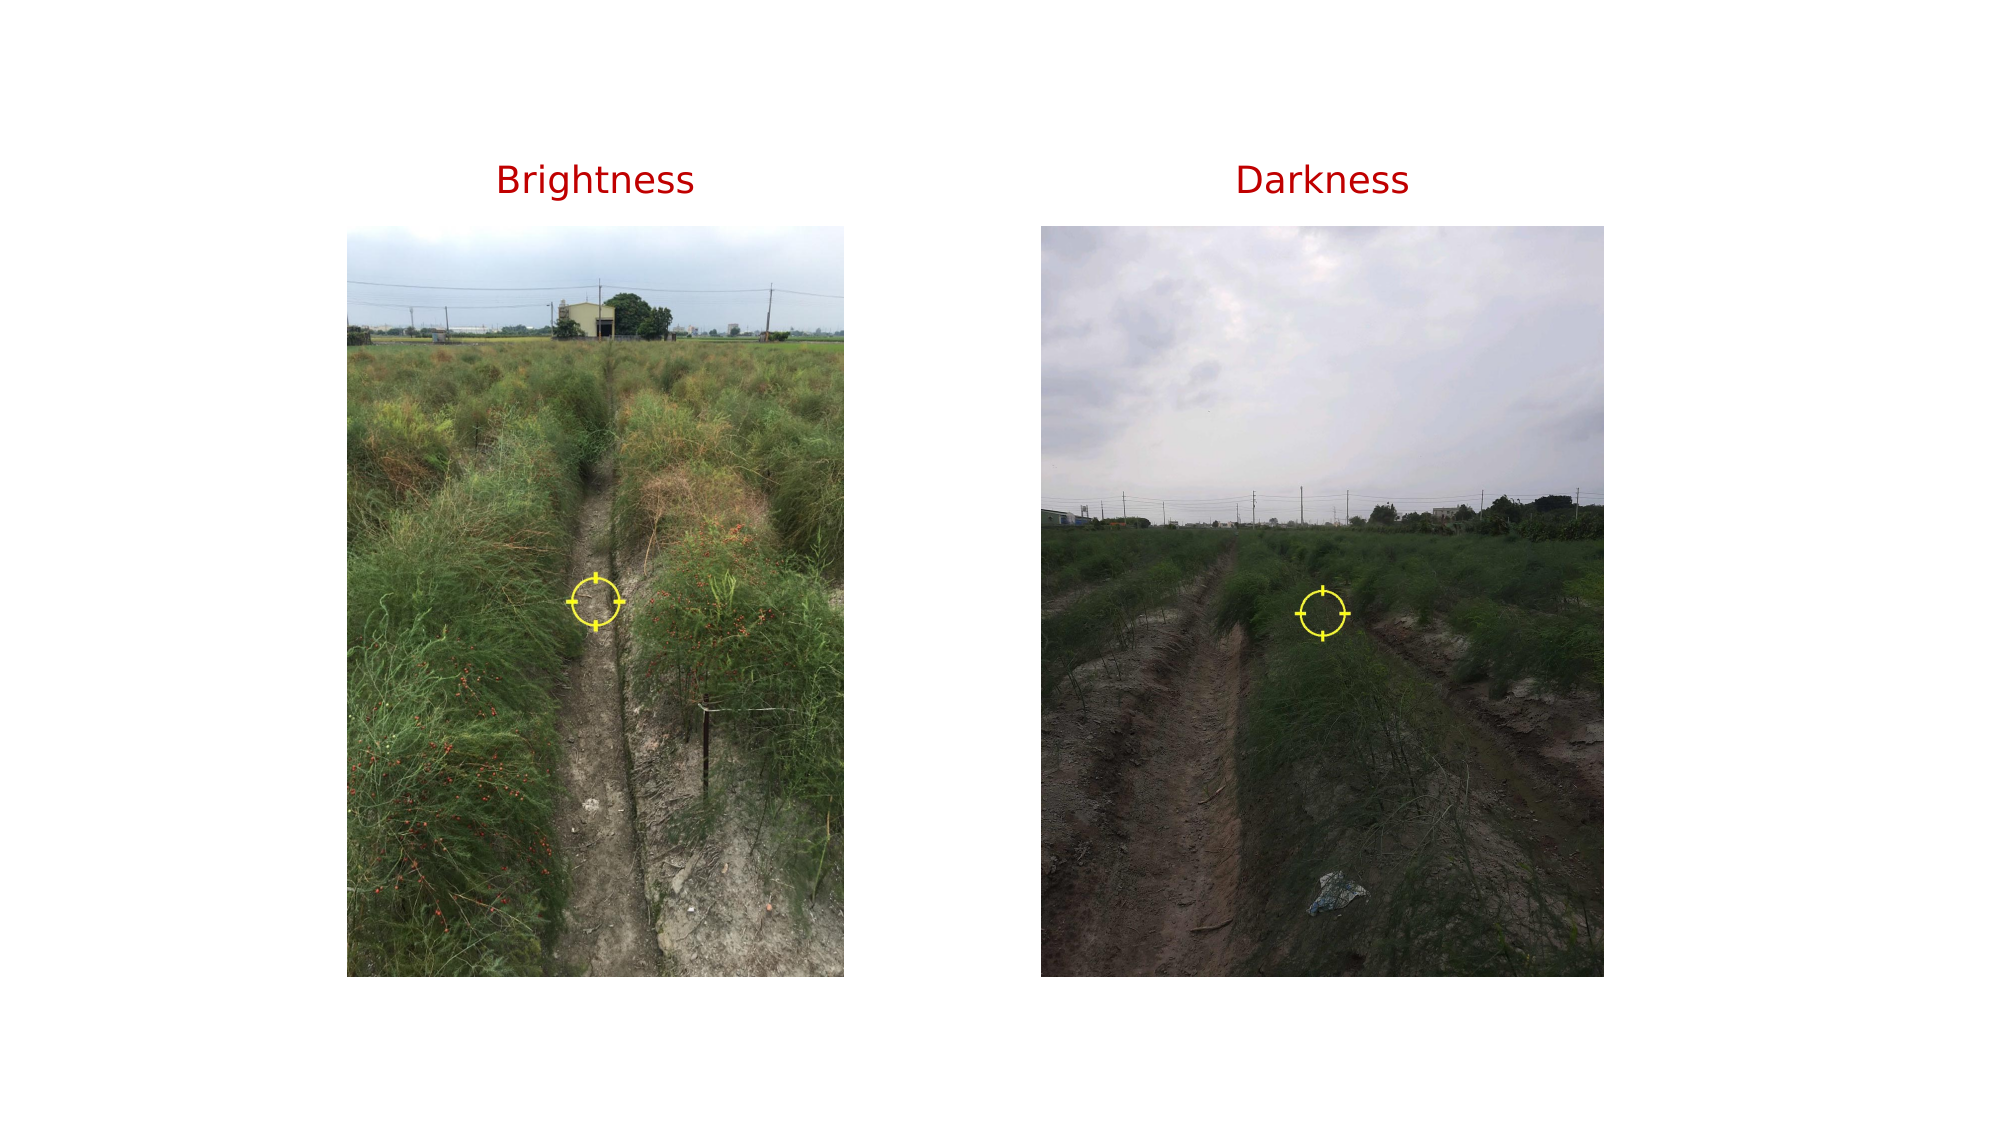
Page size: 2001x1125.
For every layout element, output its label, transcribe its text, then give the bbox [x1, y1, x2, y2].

text_box [297, 124, 1653, 1011]
picture [1041, 226, 1604, 977]
text_box Brightness [480, 148, 711, 209]
picture [347, 226, 844, 977]
